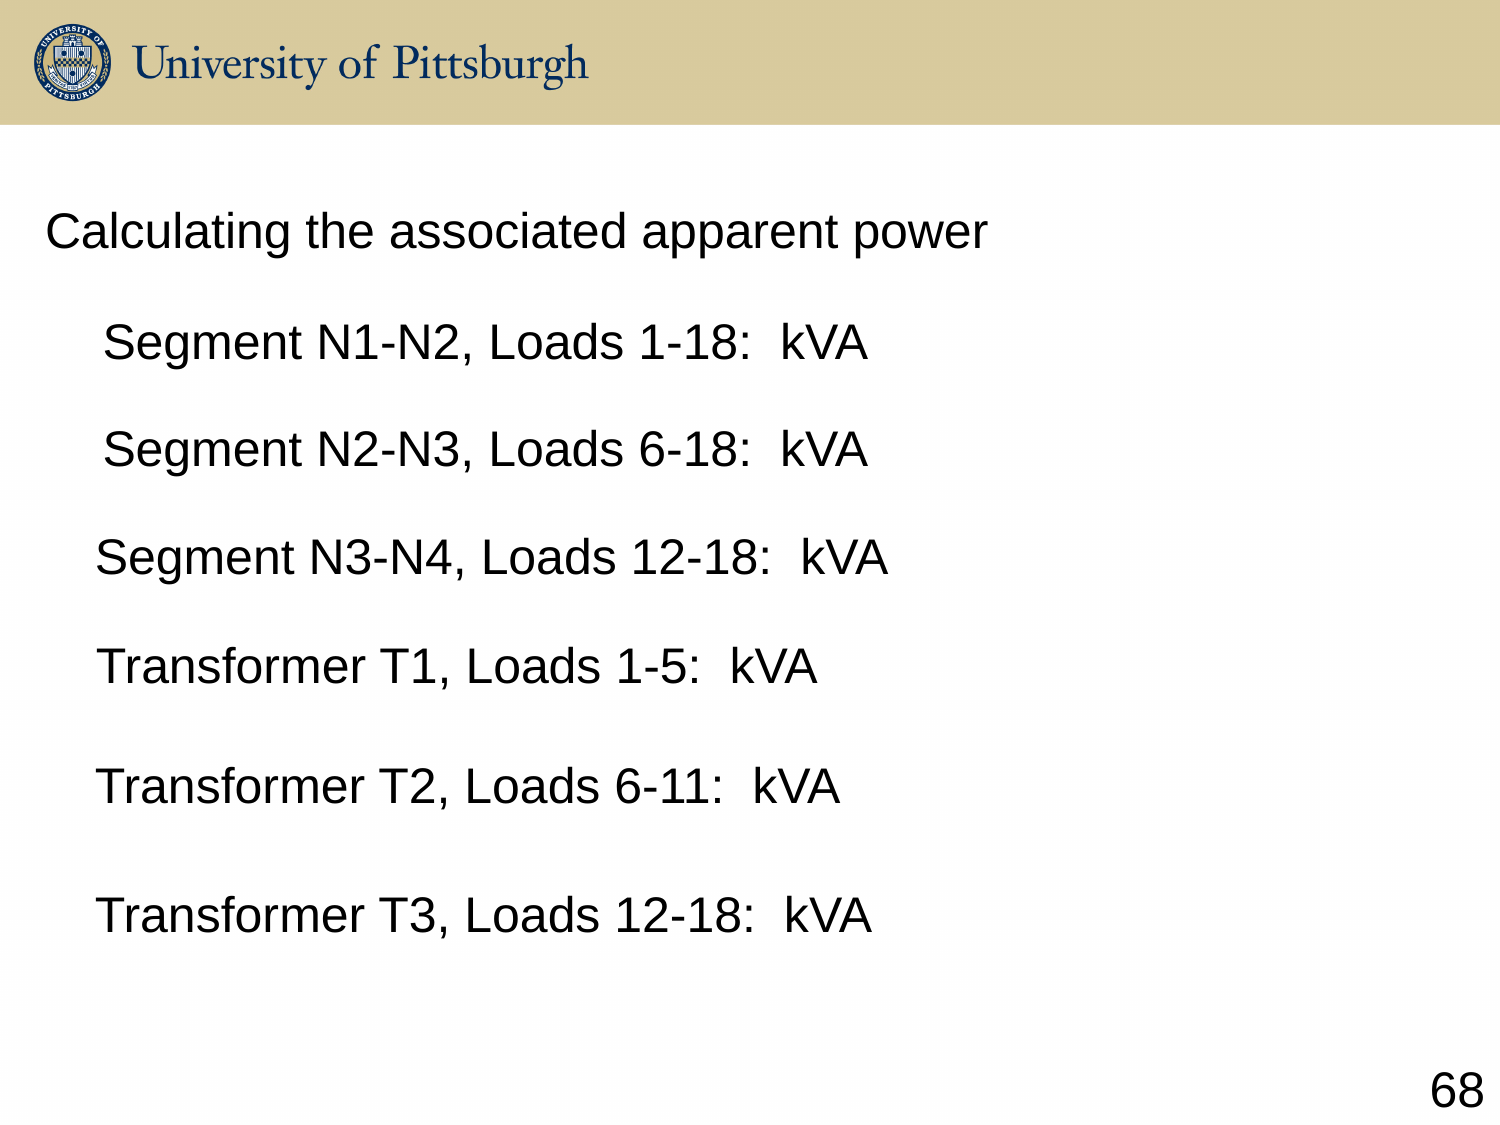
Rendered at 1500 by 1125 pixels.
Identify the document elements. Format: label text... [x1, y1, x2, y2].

text_box Calculating the associated apparent power [30, 191, 1363, 266]
slide_number 68 [1362, 1050, 1500, 1125]
picture [0, 2, 1500, 1125]
